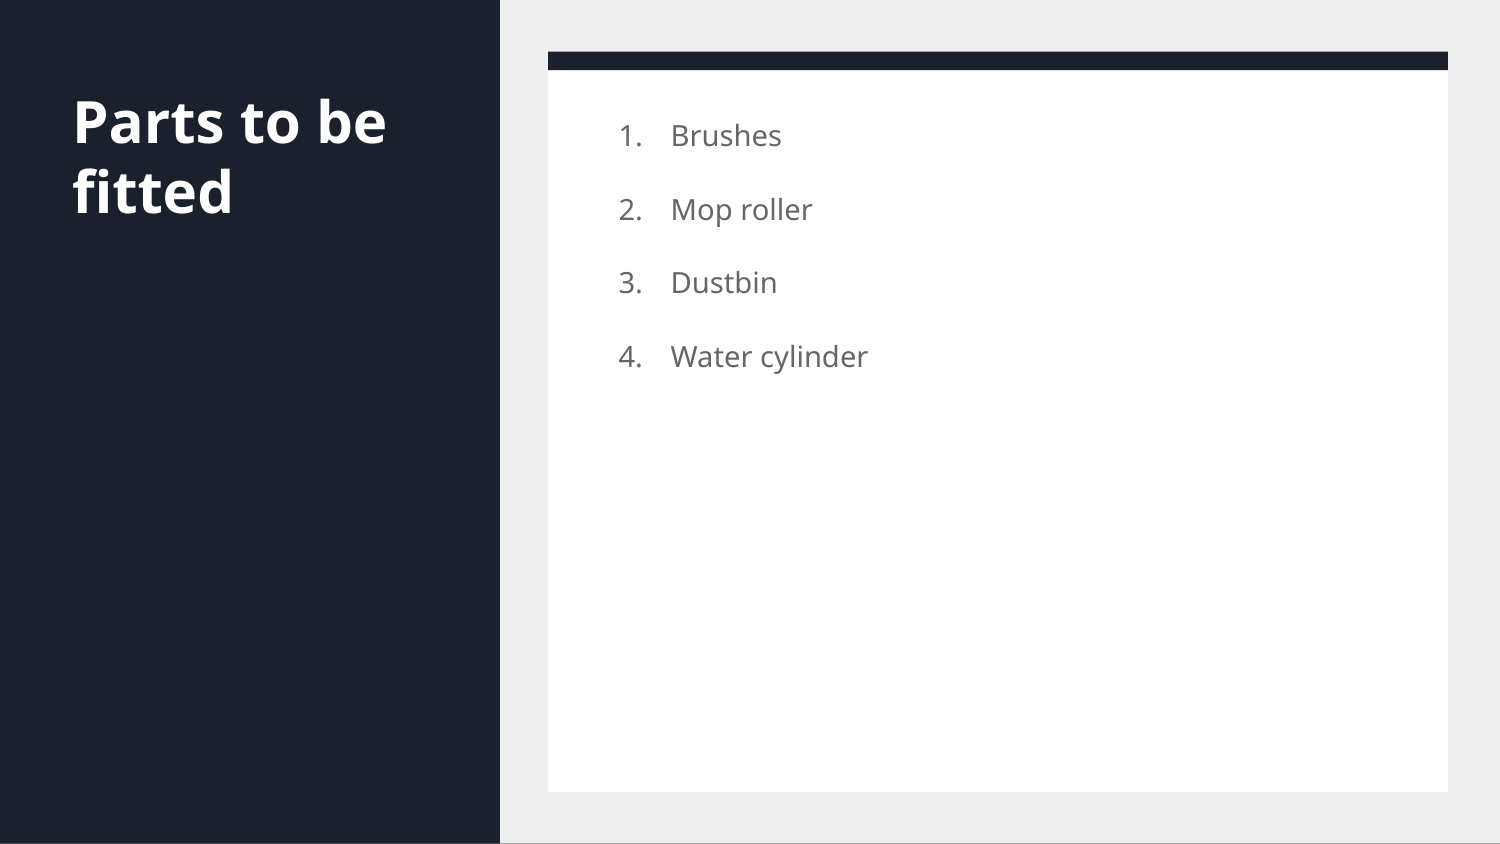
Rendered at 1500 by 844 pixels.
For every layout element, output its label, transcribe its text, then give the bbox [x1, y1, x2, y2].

title Parts to be fitted [57, 70, 443, 792]
list Brushes Mop roller Dustbin Water cylinder [580, 97, 1416, 756]
